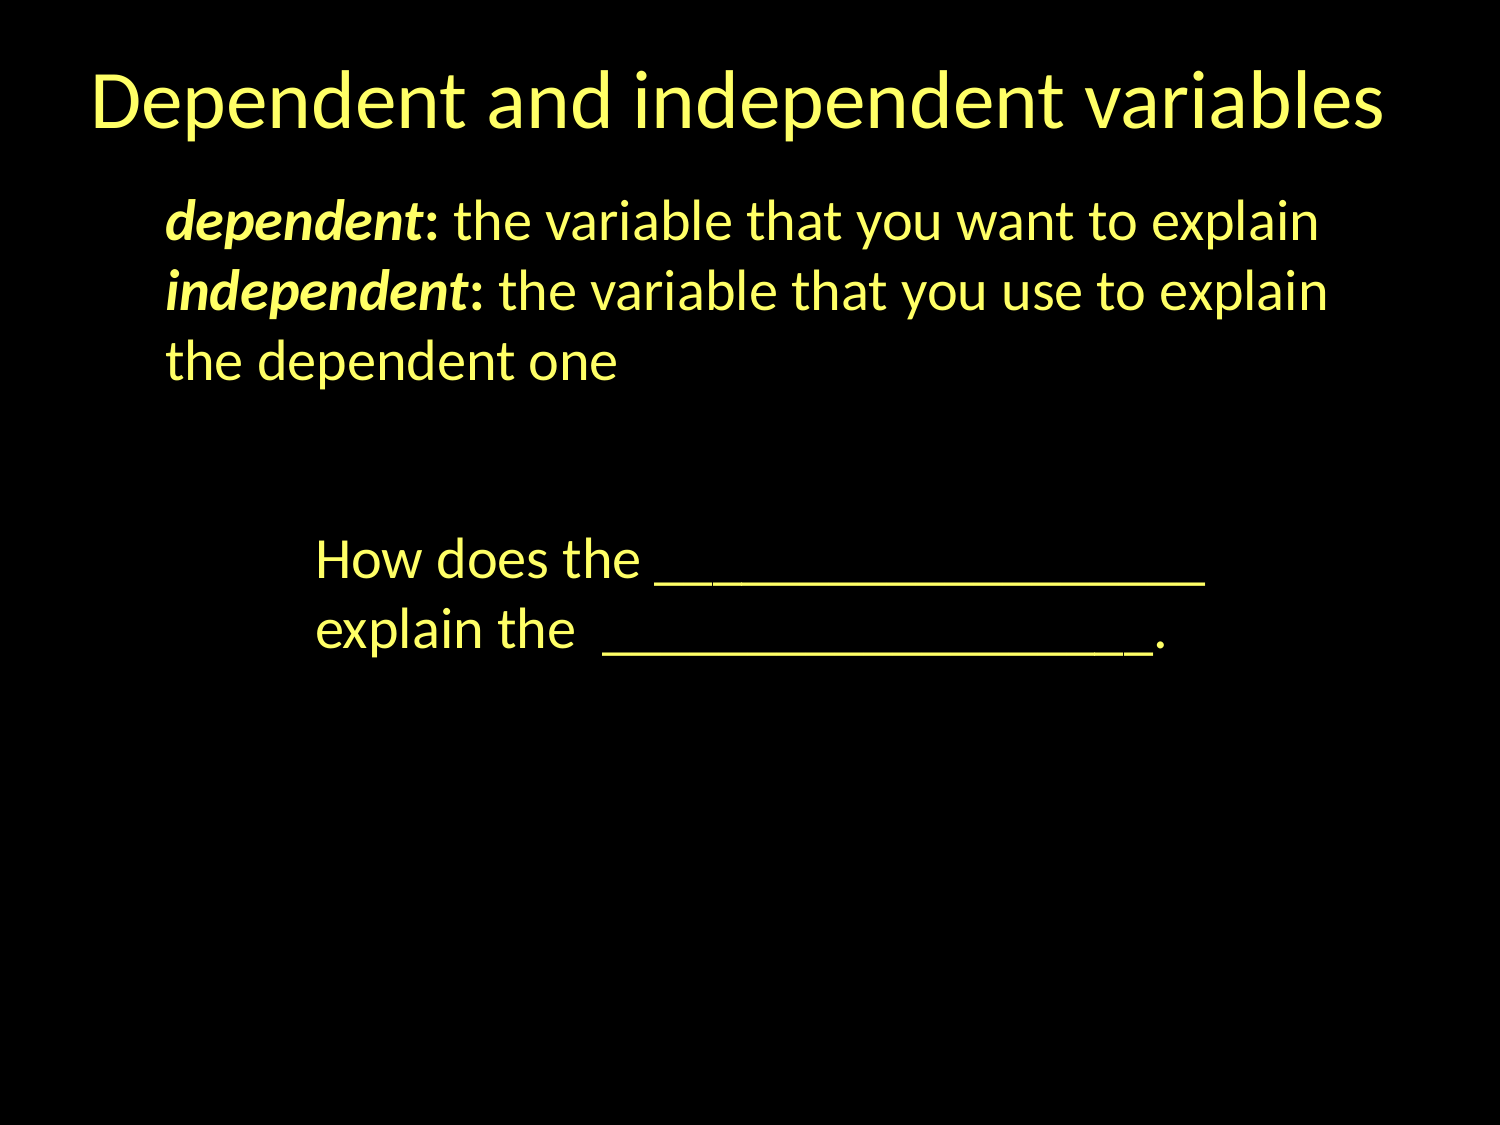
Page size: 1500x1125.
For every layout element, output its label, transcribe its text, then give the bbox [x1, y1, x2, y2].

text_box Dependent and independent variables [74, 37, 1413, 154]
text_box How does the ___________________ explain the ___________________. [299, 512, 1235, 669]
text_box dependent: the variable that you want to explain independent: the variable that you use to explain the dependent one [149, 174, 1413, 403]
